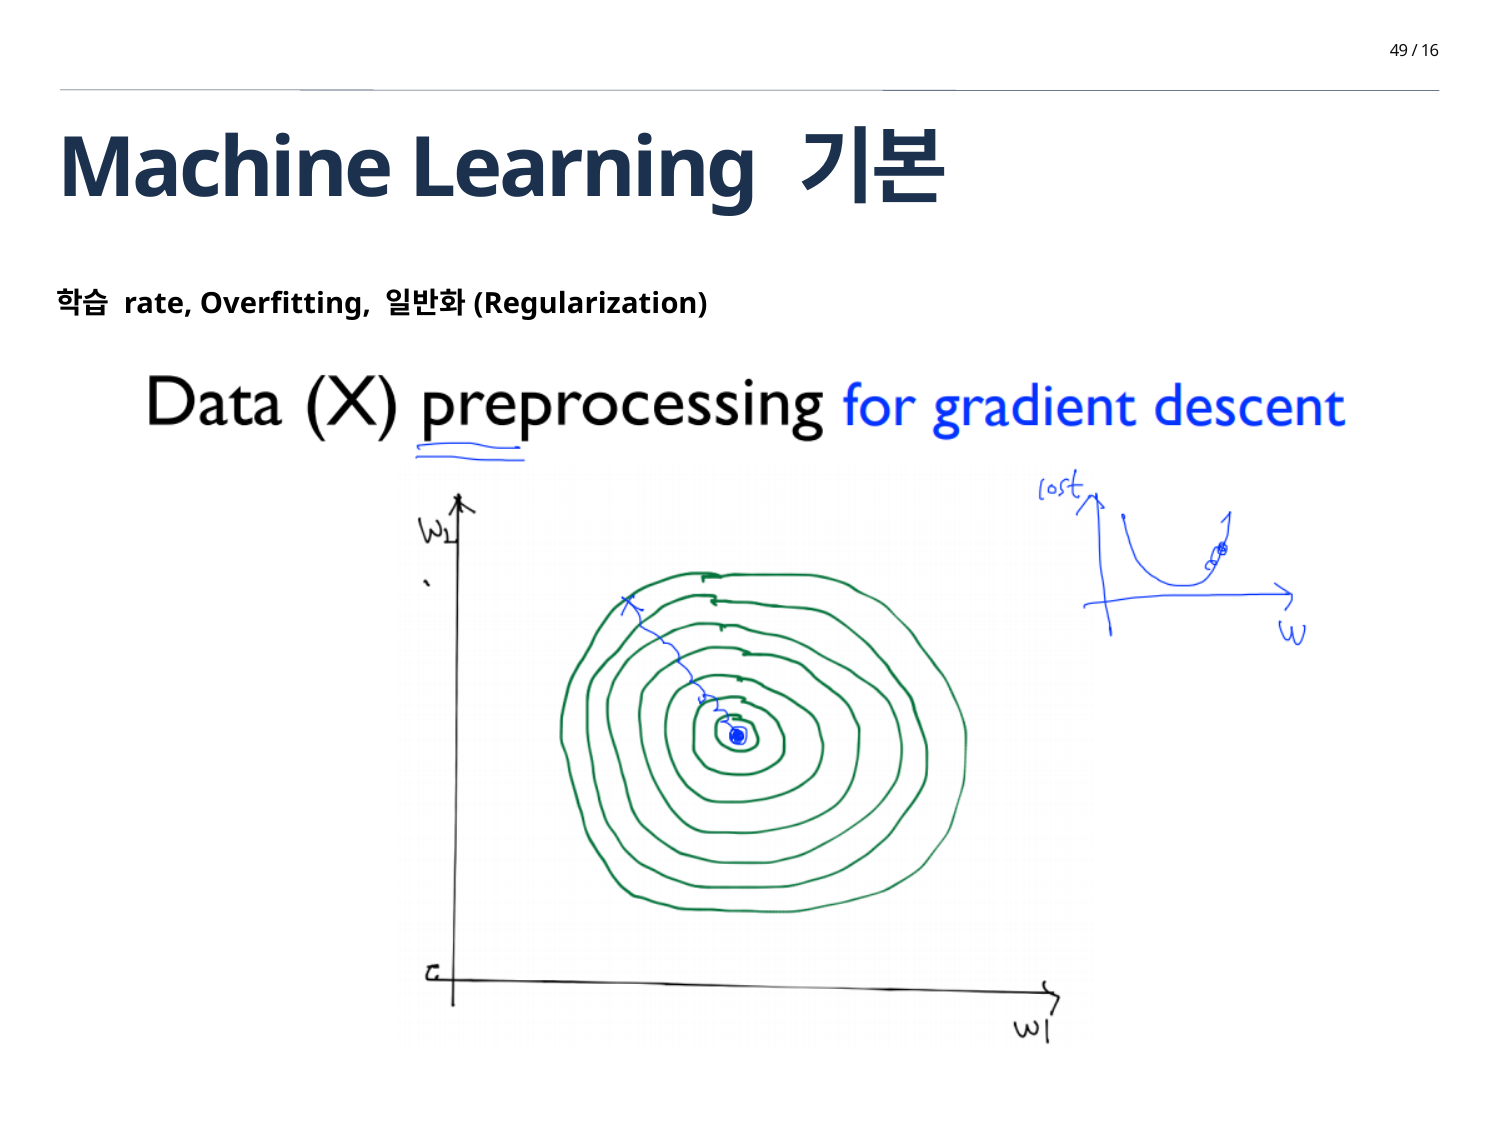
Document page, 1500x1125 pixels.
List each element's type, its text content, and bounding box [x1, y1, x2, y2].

text_box 49 / 16 [1193, 32, 1455, 70]
picture [146, 369, 1354, 1049]
title Machine Learning 기본 [42, 114, 1191, 211]
text_box 학습 rate, Overfitting, 일반화(Regularization) [41, 276, 1454, 1125]
